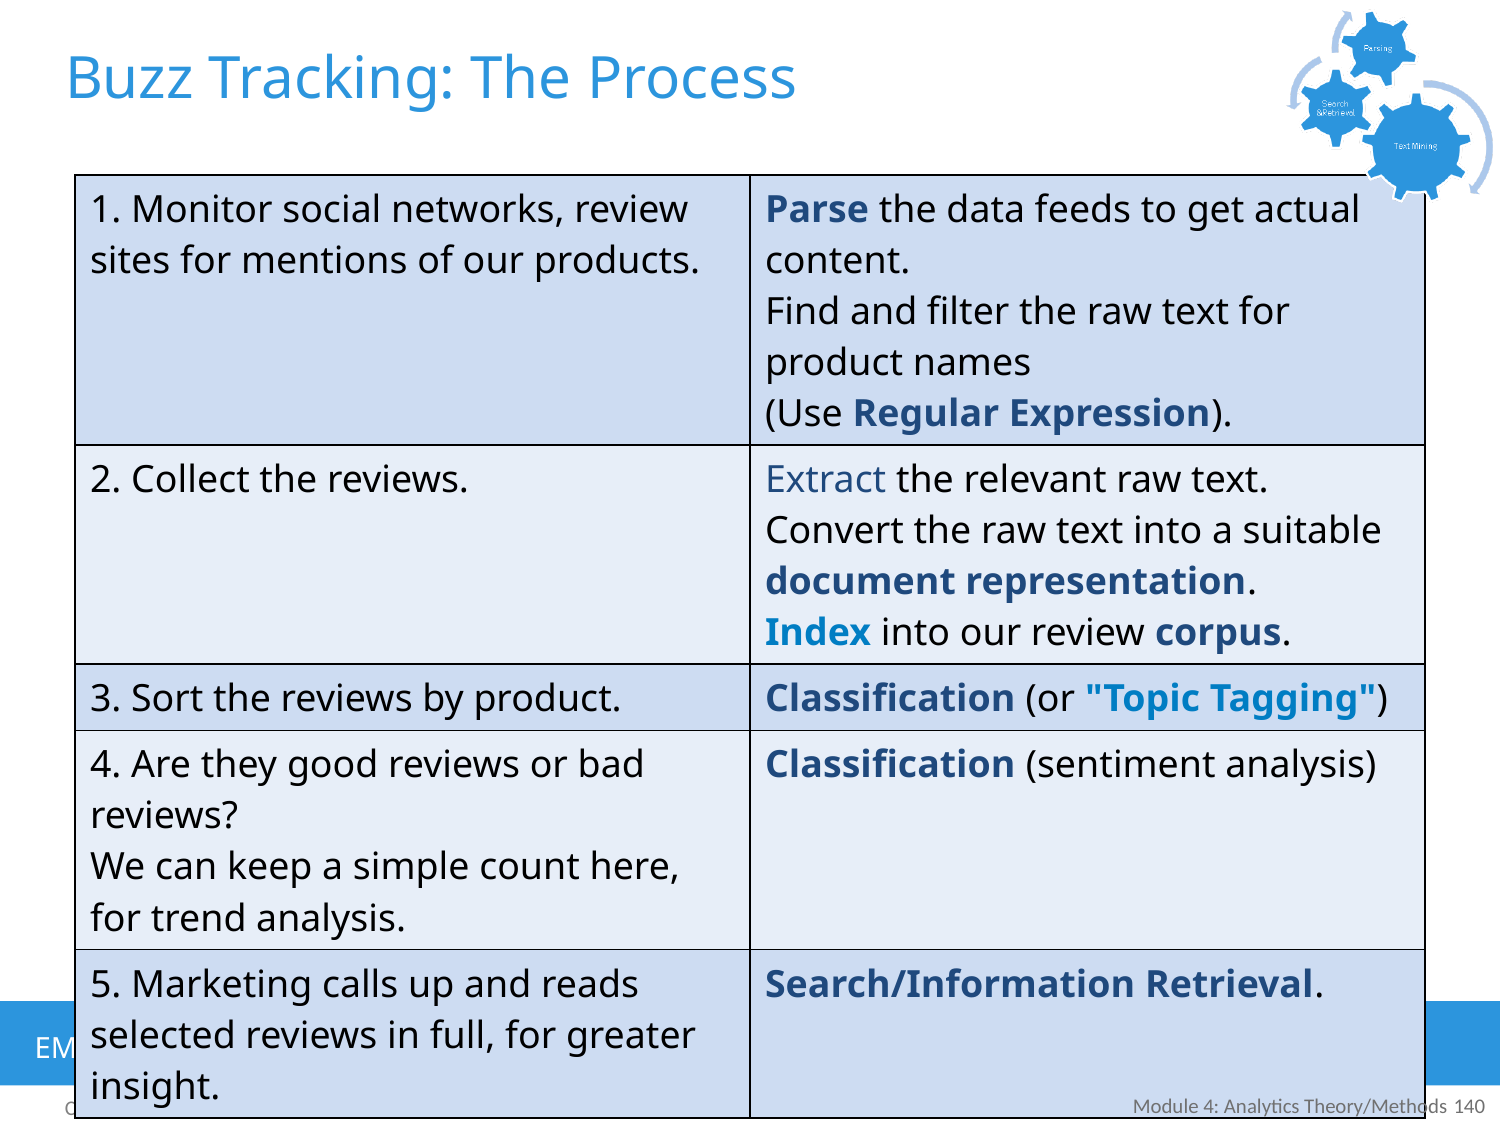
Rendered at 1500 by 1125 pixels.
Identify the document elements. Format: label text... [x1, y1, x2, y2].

table_cell 2. Collect the reviews. [76, 446, 749, 663]
table_cell 5. Marketing calls up and reads selected reviews in full, for greater insight. [76, 950, 749, 1117]
table_cell Extract the relevant raw text. Convert the raw text into a suitable document representation. Index into our review corpus. [751, 446, 1424, 663]
table_cell 3. Sort the reviews by product. [76, 665, 749, 730]
table_cell Search/Information Retrieval. [751, 950, 1424, 1117]
slide_number 140 [1463, 1087, 1500, 1125]
picture [1224, 0, 1500, 205]
table_cell Classification (or "Topic Tagging") [751, 665, 1424, 730]
table_cell 4. Are they good reviews or bad reviews? We can keep a simple count here, for trend analysis. [76, 731, 749, 949]
table_header Parse the data feeds to get actual content. Find and filter the raw text for product names (Use Regular Expression). [751, 176, 1424, 444]
table_cell Classification (sentiment analysis) [751, 731, 1424, 949]
footer Module 4: Analytics Theory/Methods [774, 1087, 1463, 1125]
title Buzz Tracking: The Process [49, 12, 1219, 138]
table_header 1. Monitor social networks, review sites for mentions of our products. [76, 176, 749, 444]
